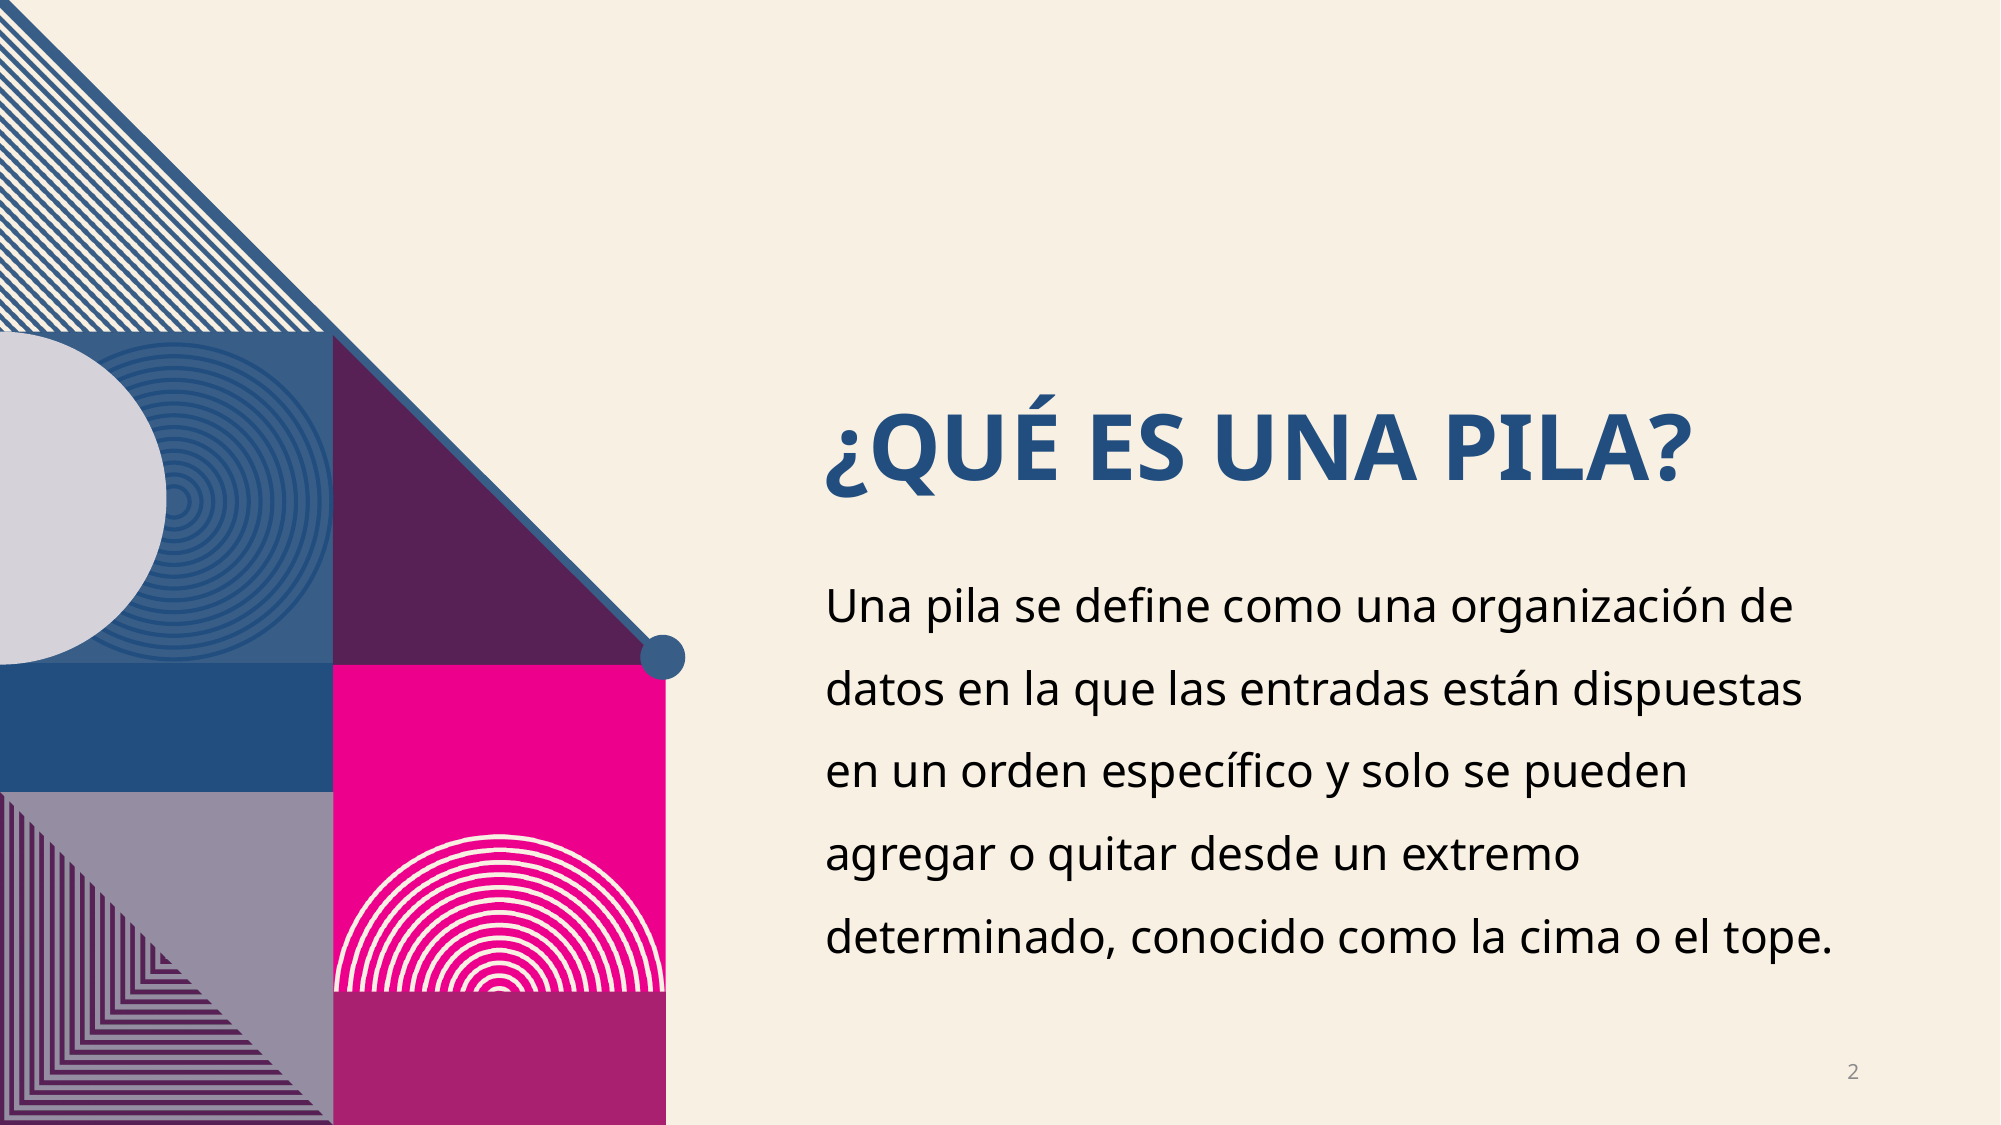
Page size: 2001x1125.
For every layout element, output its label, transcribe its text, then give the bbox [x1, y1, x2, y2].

title ¿Qué es una pila? [809, 70, 1850, 509]
picture [0, 4, 330, 333]
picture [0, 792, 333, 1125]
picture [10, 0, 332, 321]
slide_number 2 [1799, 1042, 1875, 1103]
picture [334, 834, 665, 991]
list Una pila se define como una organización de datos en la que las entradas están dispuestas en un orden específico y solo se pueden agregar o quitar desde un extremo determinado, conocido como la cima o el tope. [810, 541, 1850, 980]
